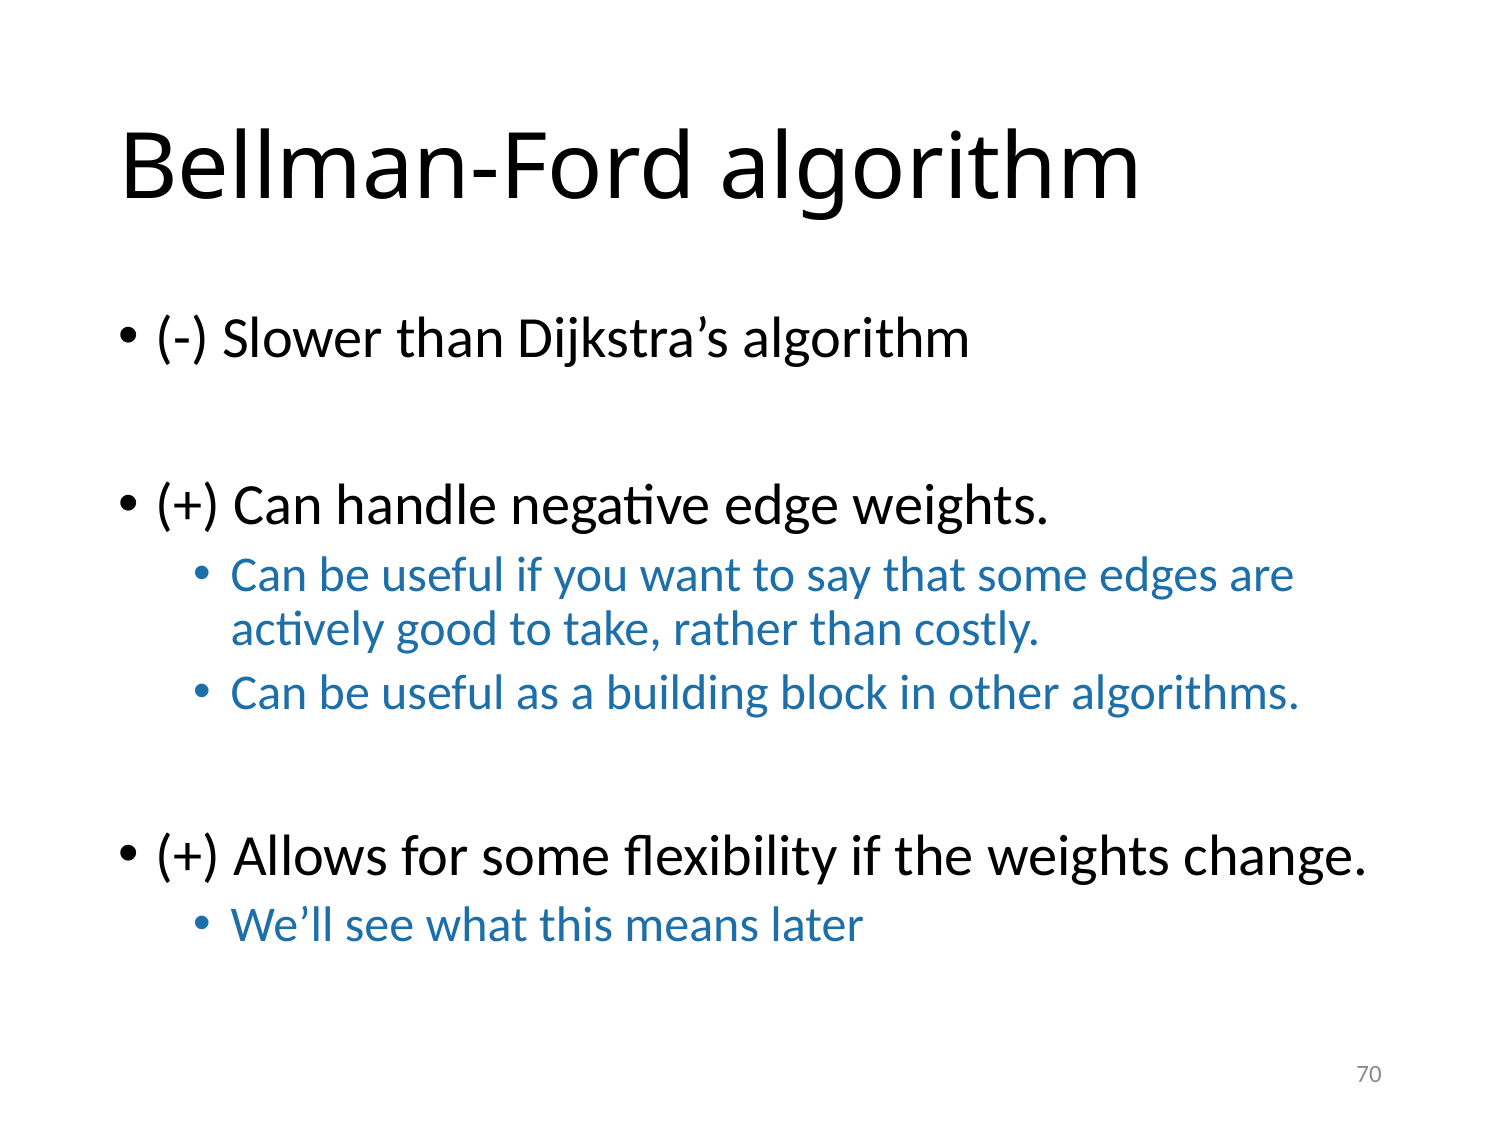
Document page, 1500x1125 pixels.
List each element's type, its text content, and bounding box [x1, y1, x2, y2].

list (-) Slower than Dijkstra’s algorithm (+) Can handle negative edge weights. Can be useful if you want to say that some edges are actively good to take, rather than costly. Can be useful as a building block in other algorithms. (+) Allows for some flexibility if the weights change. We’ll see what this means later [103, 299, 1397, 1014]
slide_number 70 [1059, 1042, 1397, 1103]
title Bellman-Ford algorithm [103, 59, 1397, 278]
